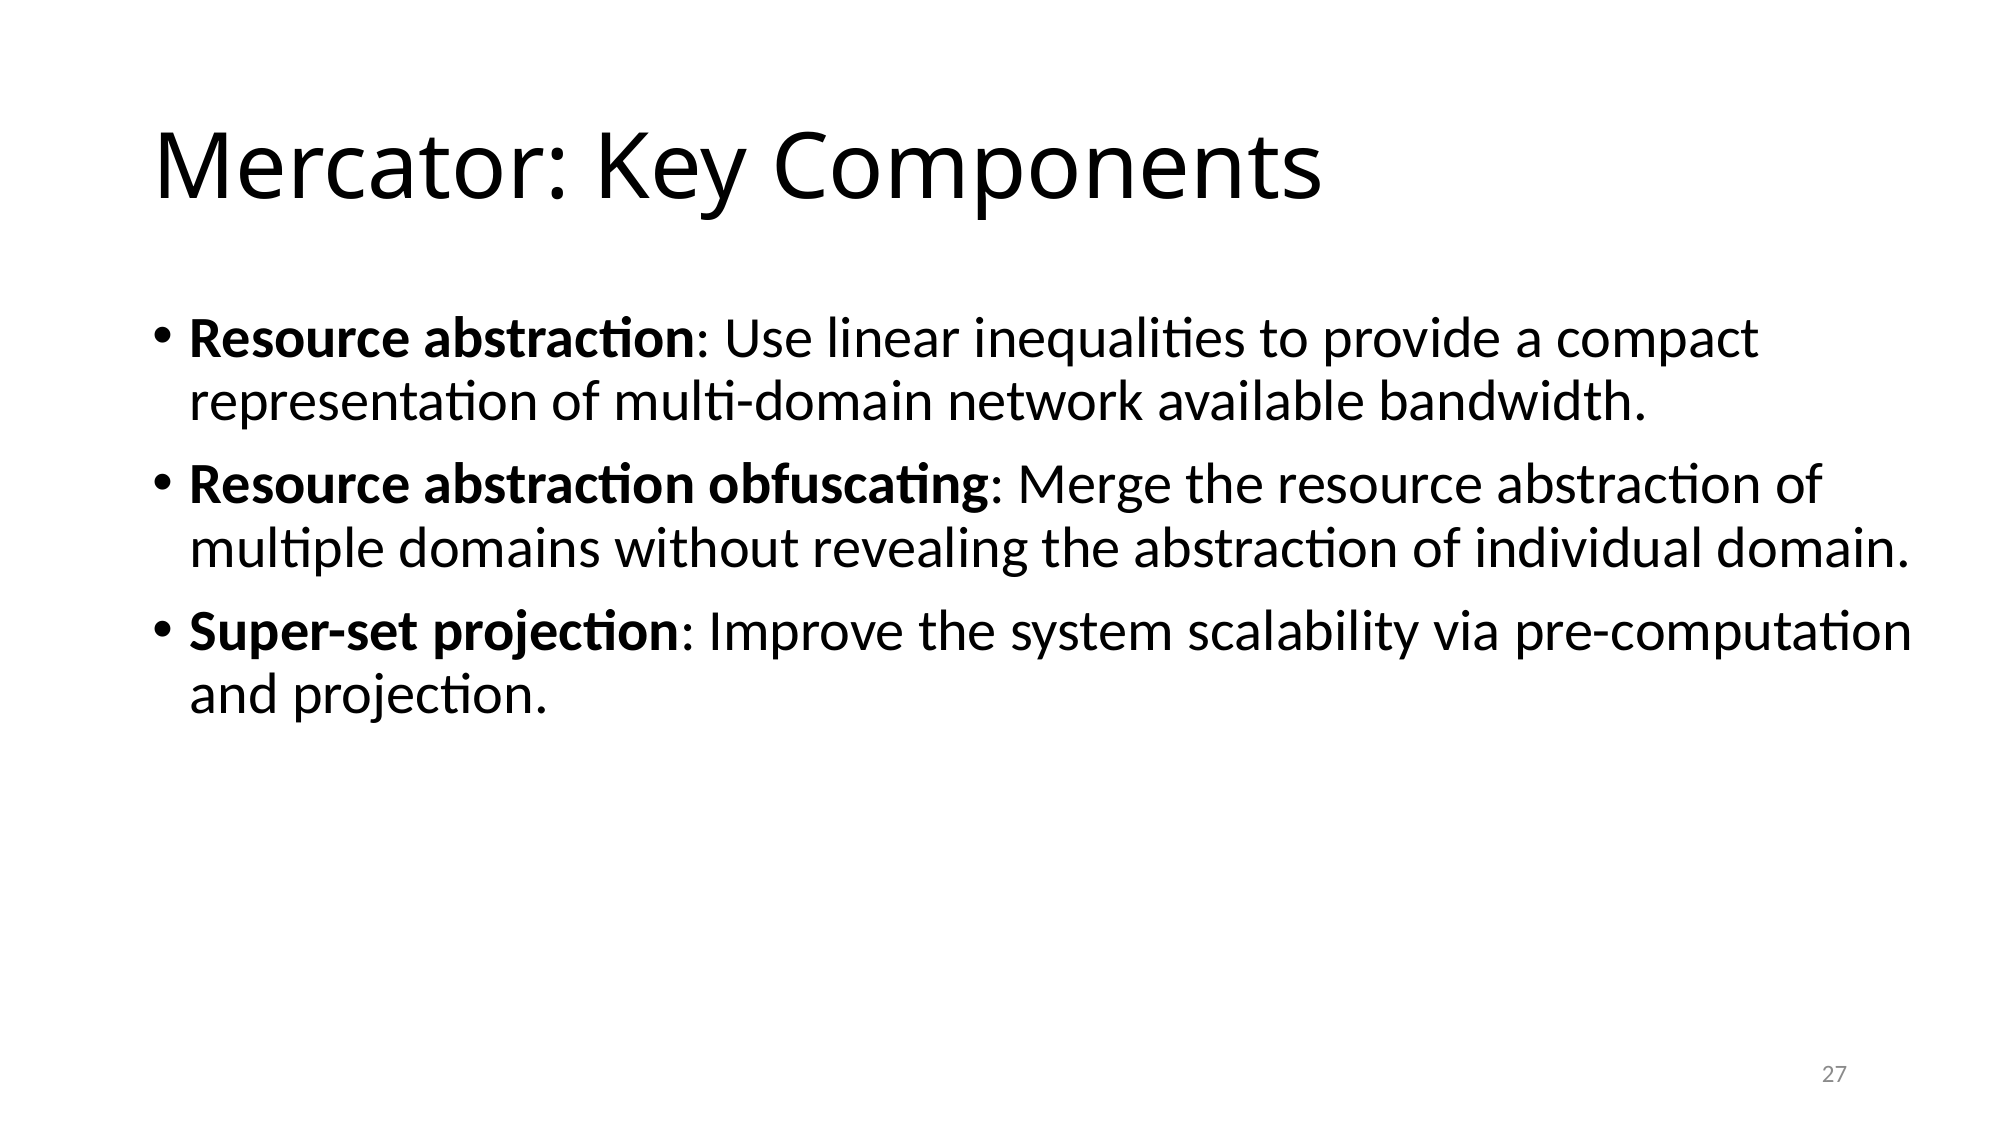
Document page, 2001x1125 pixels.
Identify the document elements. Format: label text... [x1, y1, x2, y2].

title Mercator: Key Components [137, 59, 1863, 278]
slide_number 27 [1412, 1042, 1863, 1103]
list Resource abstraction: Use linear inequalities to provide a compact representation of multi-domain network available bandwidth. Resource abstraction obfuscating: Merge the resource abstraction of multiple domains without revealing the abstraction of individual domain. Super-set projection: Improve the system scalability via pre-computation and projection. [137, 299, 1936, 1014]
